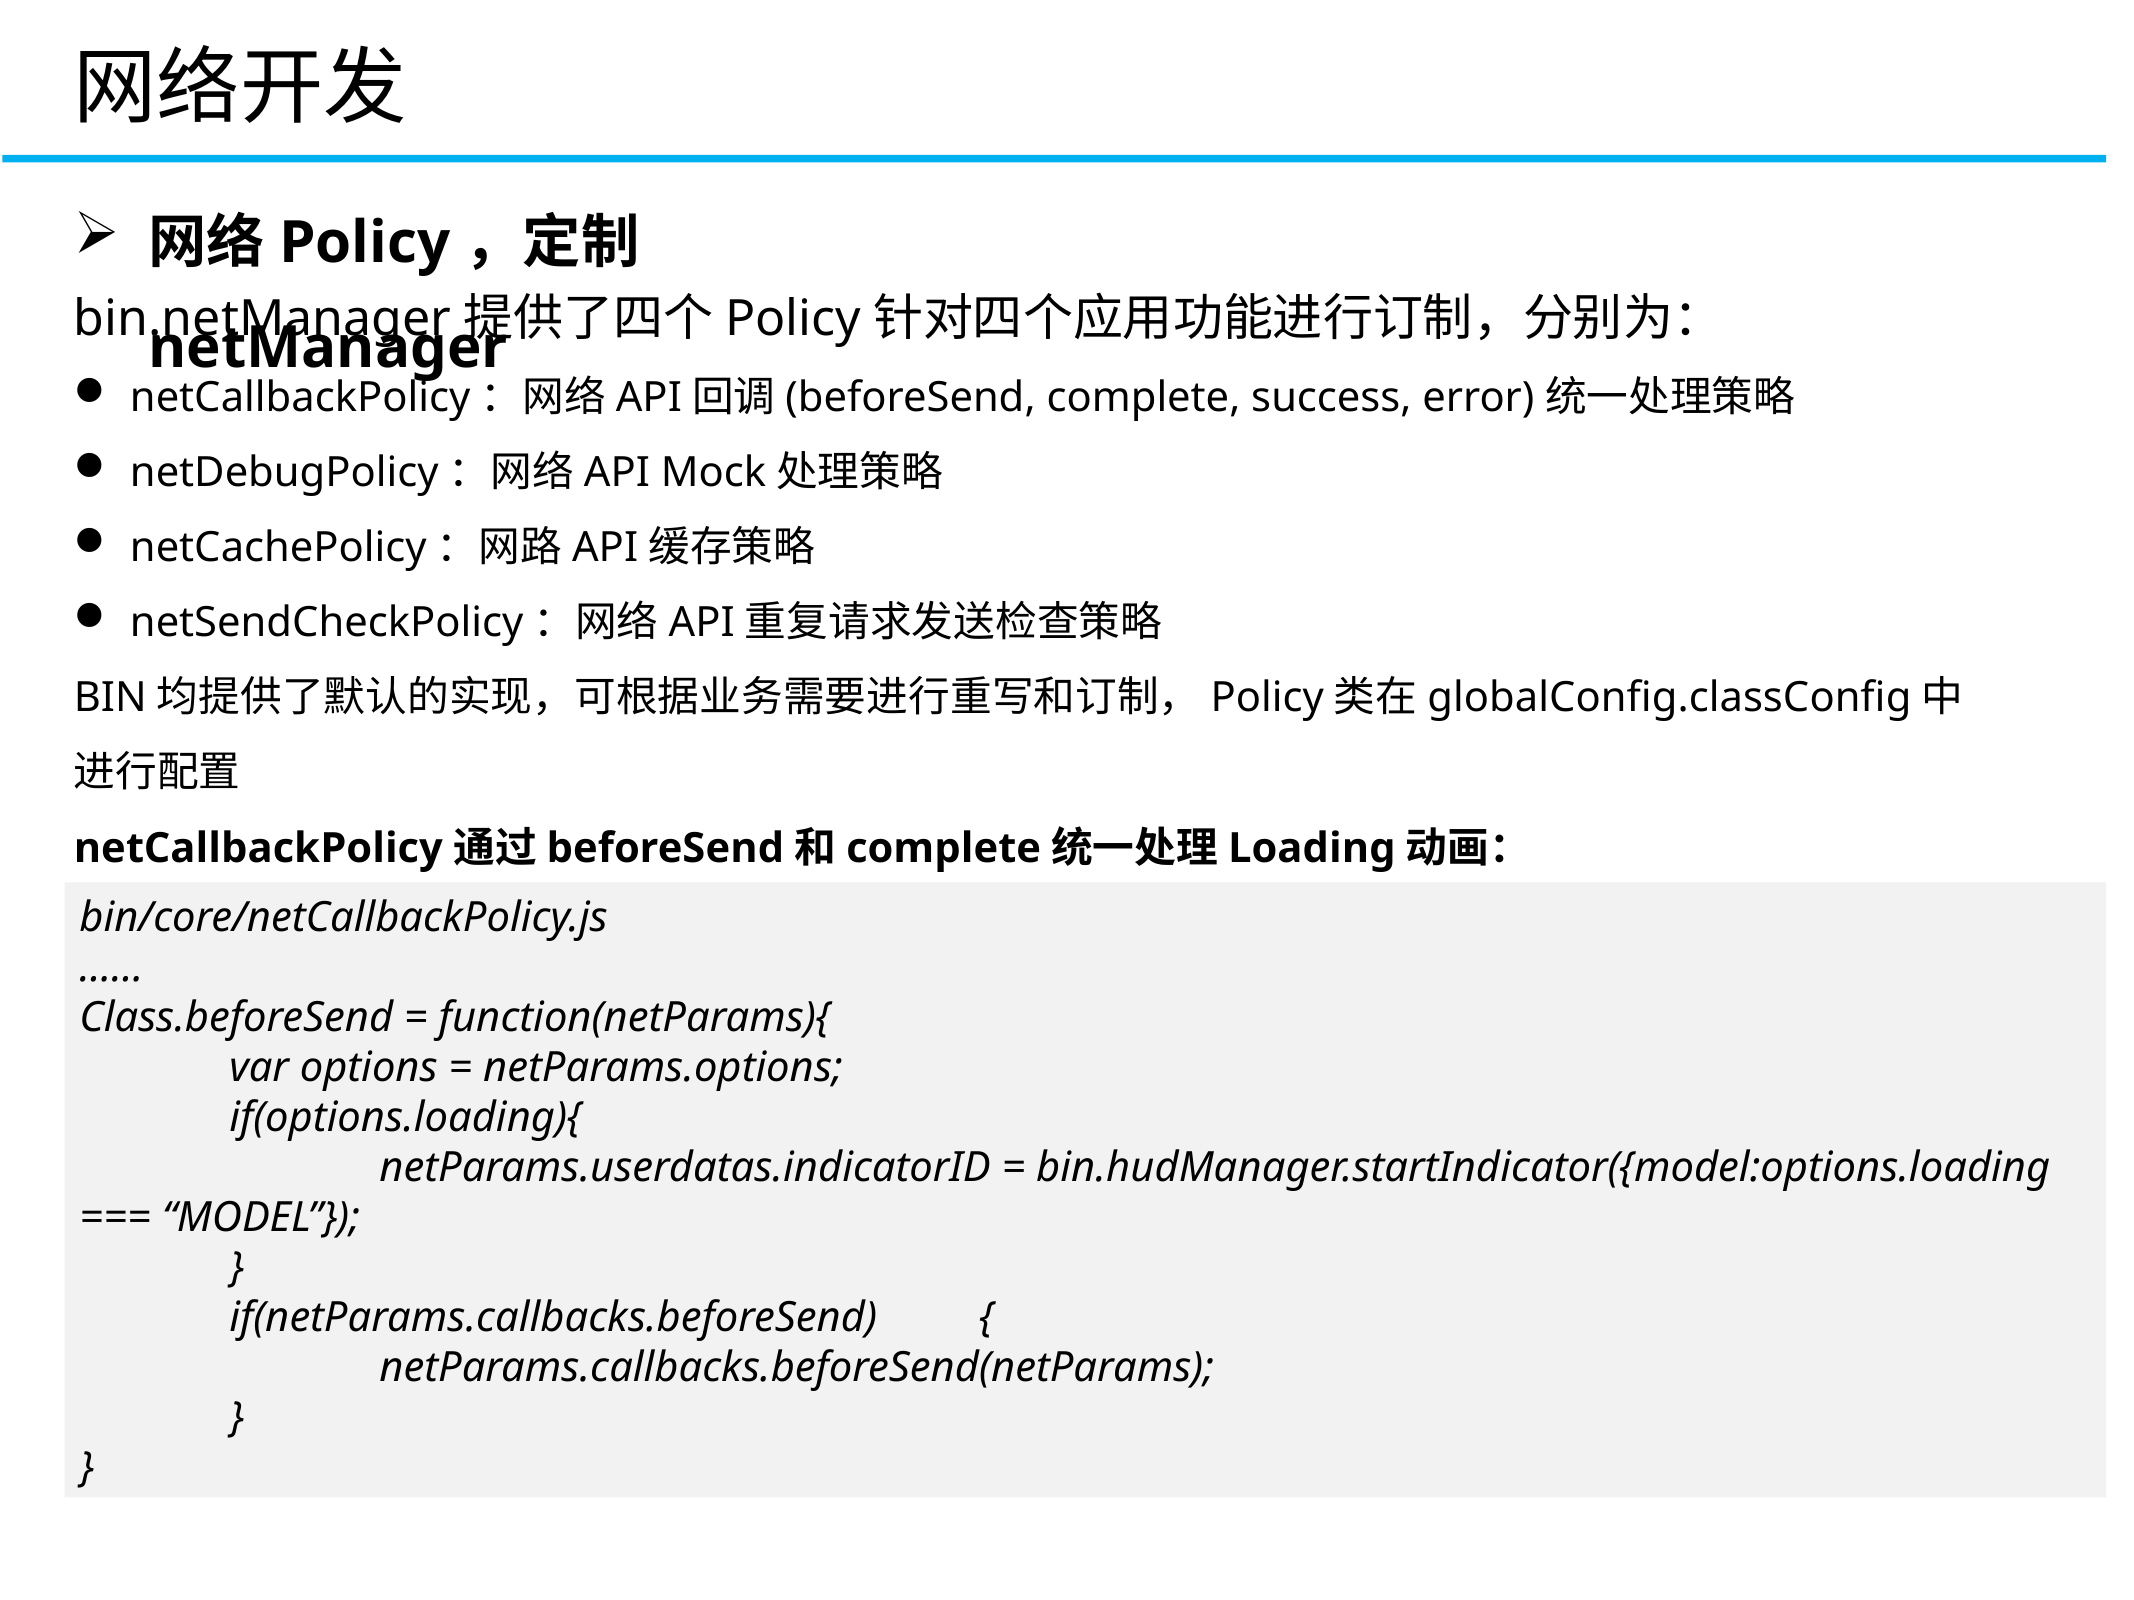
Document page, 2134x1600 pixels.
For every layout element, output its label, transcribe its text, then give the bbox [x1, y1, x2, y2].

text_box bin.netManager提供了四个Policy针对四个应用功能进行订制，分别为： netCallbackPolicy：网络API回调(beforeSend, complete, success, error)统一处理策略 netDebugPolicy：网络API Mock处理策略 netCachePolicy：网路API缓存策略 netSendCheckPolicy：网络API重复请求发送检查策略 BIN均提供了默认的实现，可根据业务需要进行重写和订制，Policy类在globalConfig.classConfig中进行配置 [58, 247, 2000, 788]
text_box netCallbackPolicy通过beforeSend和complete统一处理Loading动画： [58, 788, 2000, 878]
text_box [2, 154, 2107, 163]
text_box bin/core/netCallbackPolicy.js …… Class.beforeSend = function(netParams){ var options = netParams.options; if(options.loading){ netParams.userdatas.indicatorID = bin.hudManager.startIndicator({model:options.loading === “MODEL”}); } if(netParams.callbacks.beforeSend) { netParams.callbacks.beforeSend(netParams); } } [64, 882, 2107, 1498]
text_box 网络开发 [58, 25, 1763, 148]
text_box 网络Policy，定制netManager [58, 162, 914, 387]
